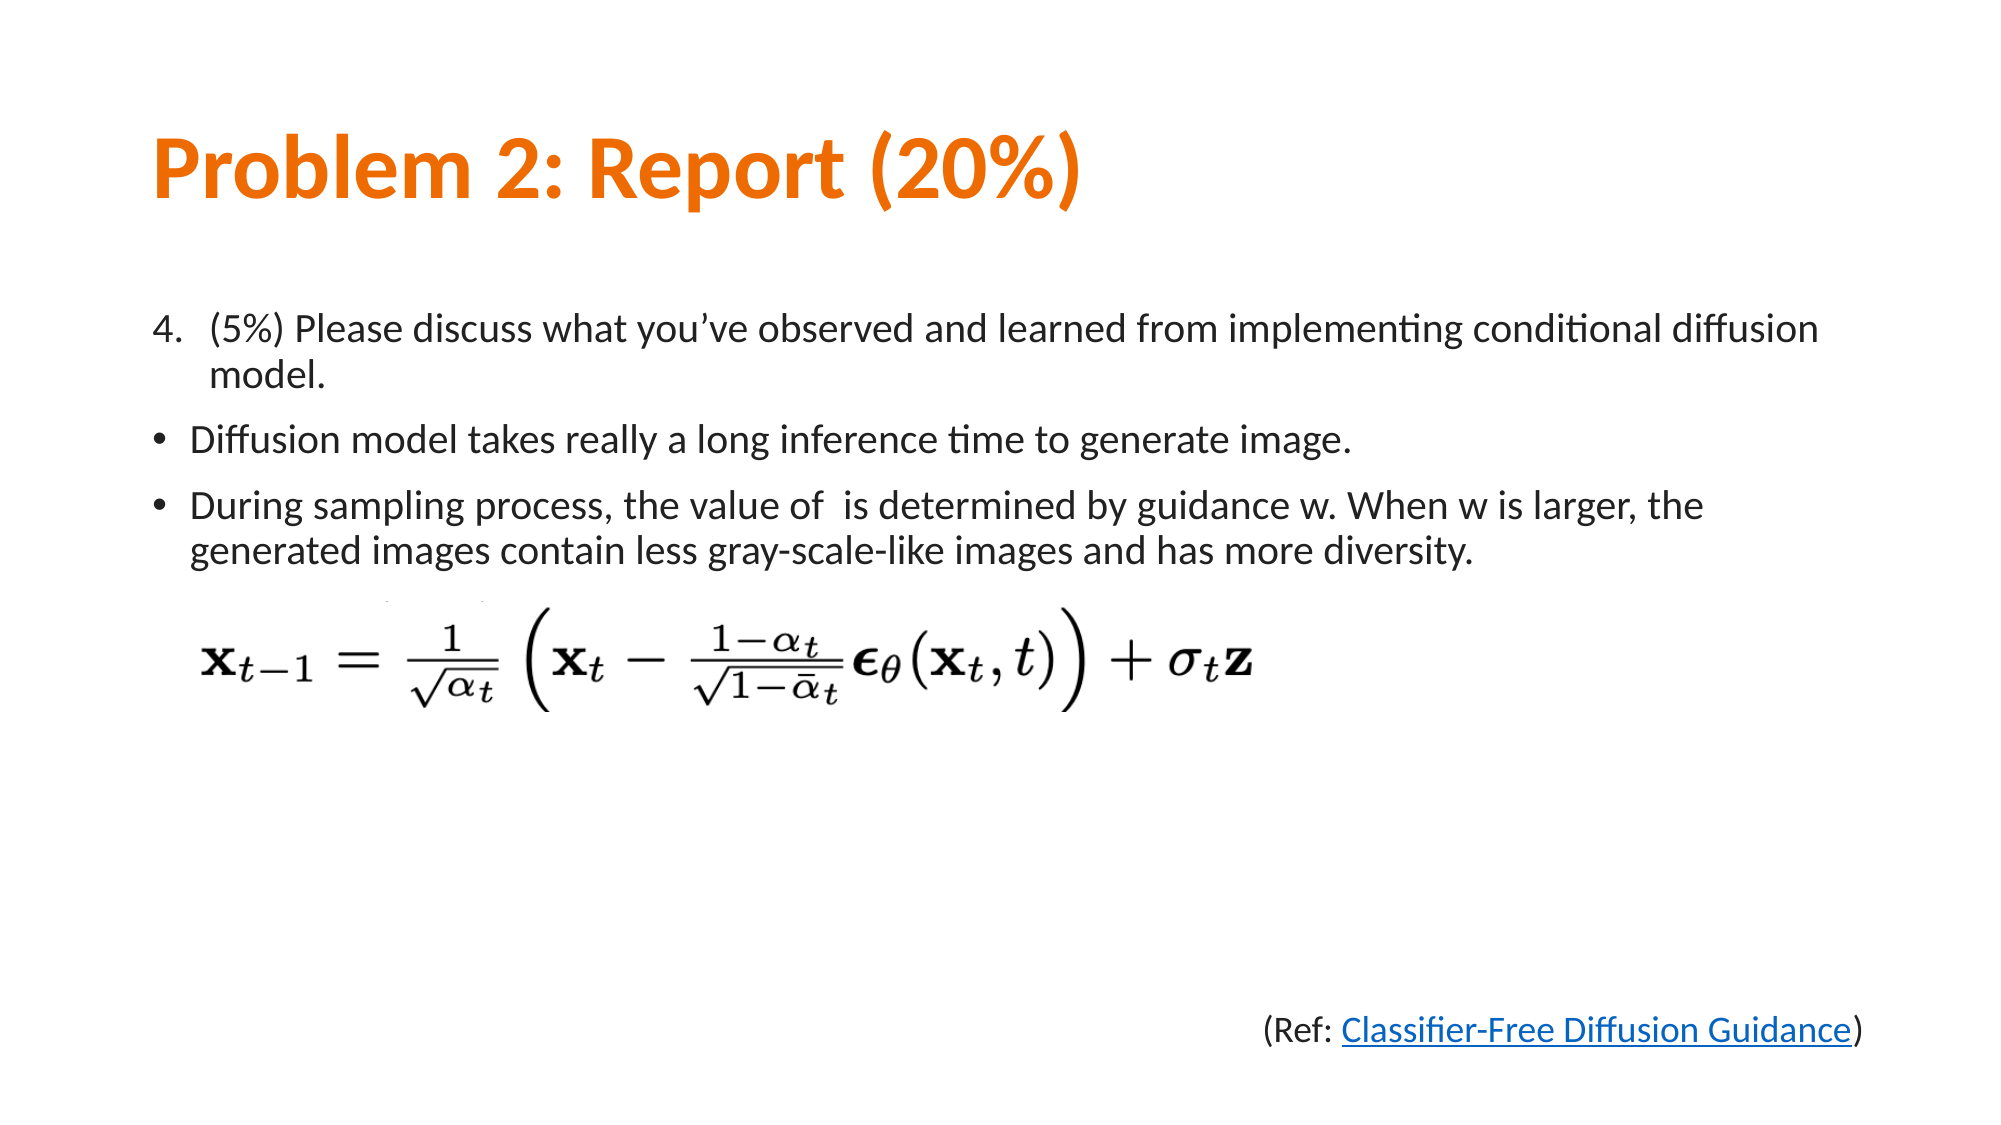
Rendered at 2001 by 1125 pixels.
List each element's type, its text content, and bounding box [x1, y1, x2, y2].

picture [181, 601, 1268, 712]
text_box (Ref: Classifier-Free Diffusion Guidance) [1247, 997, 2000, 1058]
title Problem 2: Report (20%) [137, 59, 1863, 278]
